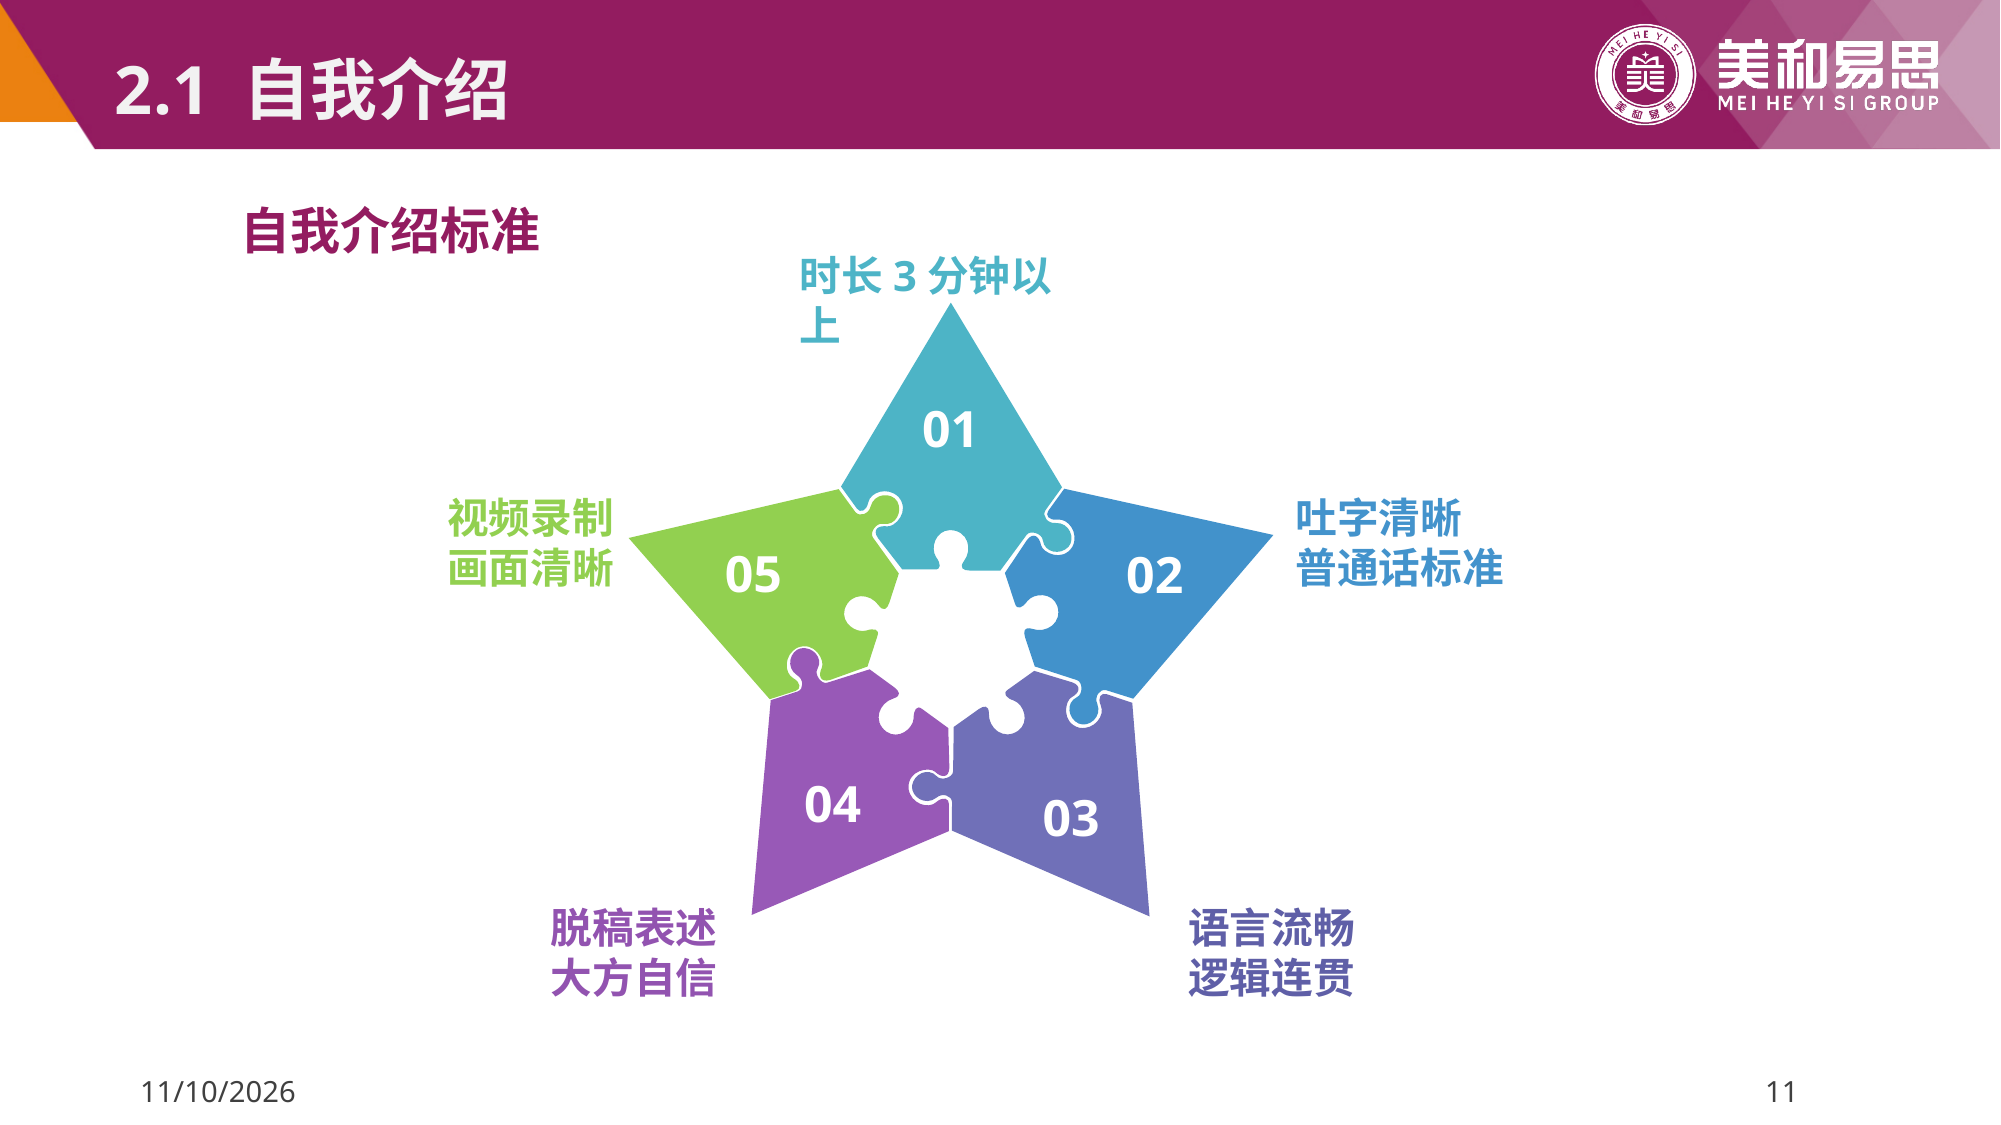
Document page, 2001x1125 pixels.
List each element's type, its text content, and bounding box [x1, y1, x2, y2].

title 2.1 自我介绍 [99, 44, 1342, 132]
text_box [710, 669, 942, 938]
text_box 时长3分钟以上 [784, 242, 1107, 357]
text_box 自我介绍标准 [226, 192, 674, 268]
text_box 脱稿表述 大方自信 [439, 894, 733, 1009]
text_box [1014, 467, 1282, 698]
slide_number 11 [1663, 1065, 1901, 1125]
picture [0, 0, 2000, 1125]
text_box 吐字清晰 普通话标准 [1282, 484, 1632, 600]
text_box 语言流畅 逻辑连贯 [1173, 894, 1521, 1009]
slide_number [99, 1065, 337, 1125]
text_box 视频录制 画面清晰 [336, 484, 623, 600]
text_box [623, 458, 892, 690]
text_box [840, 302, 1072, 571]
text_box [952, 676, 1183, 945]
